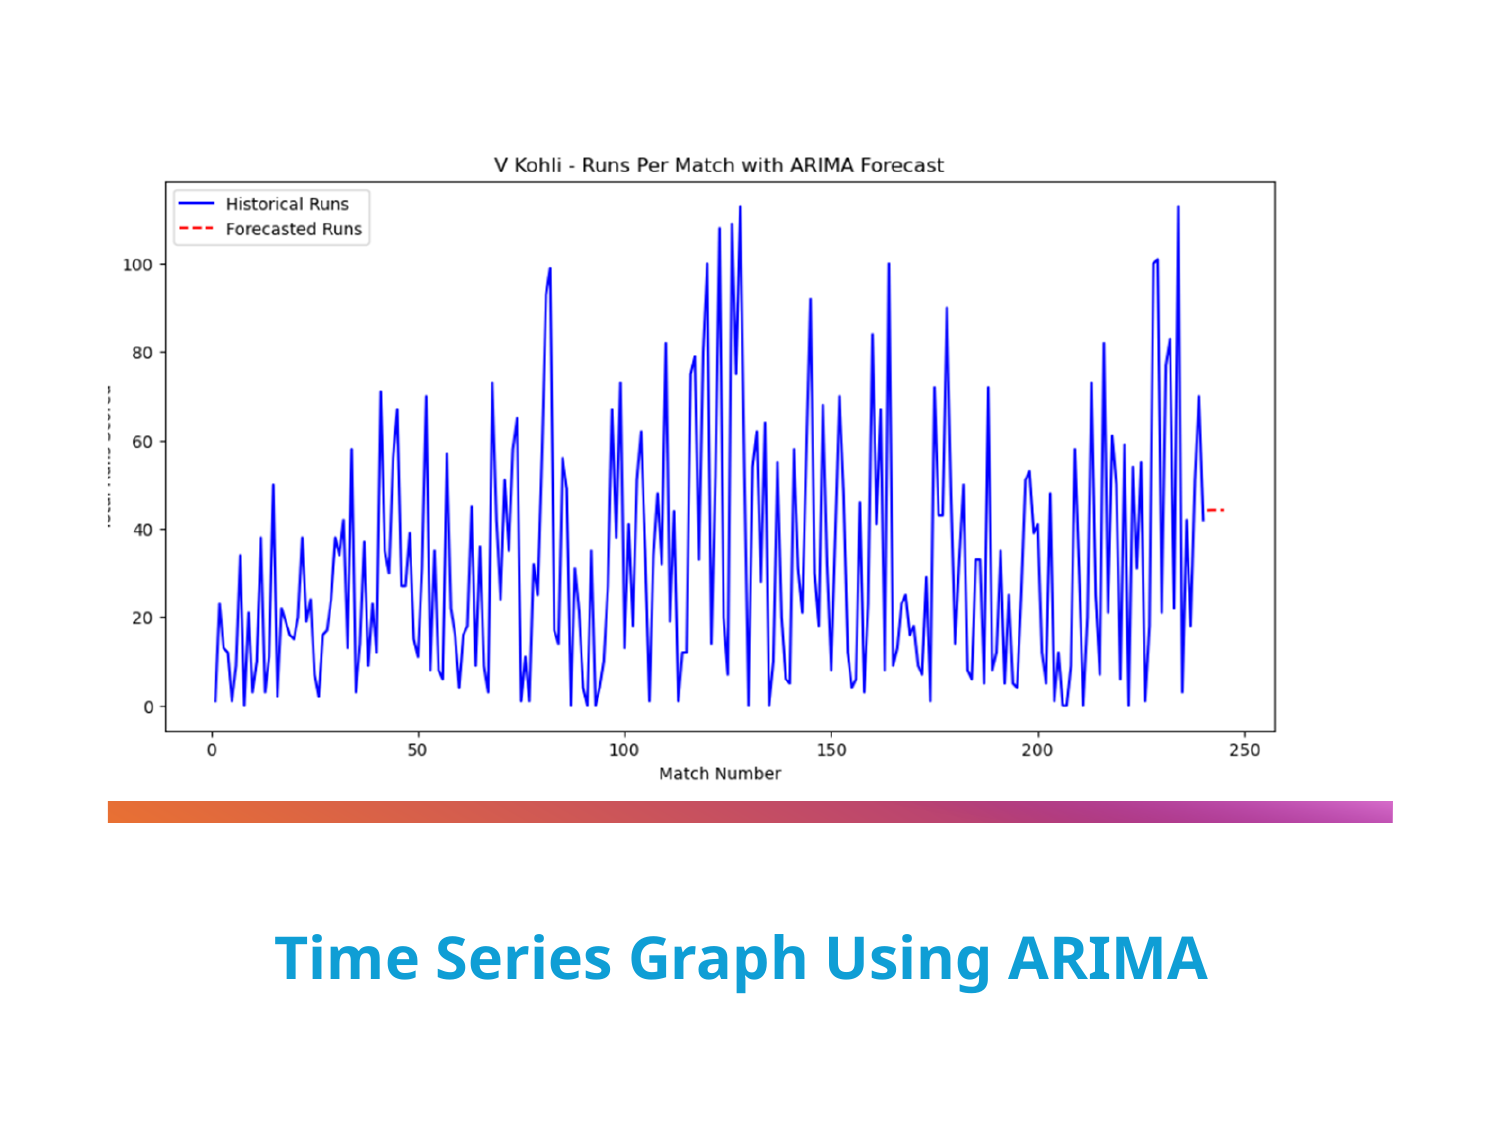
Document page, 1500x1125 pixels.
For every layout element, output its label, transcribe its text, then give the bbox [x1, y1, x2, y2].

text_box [107, 801, 1393, 823]
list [107, 144, 1393, 801]
title Time Series Graph Using ARIMA [171, 881, 1313, 1000]
